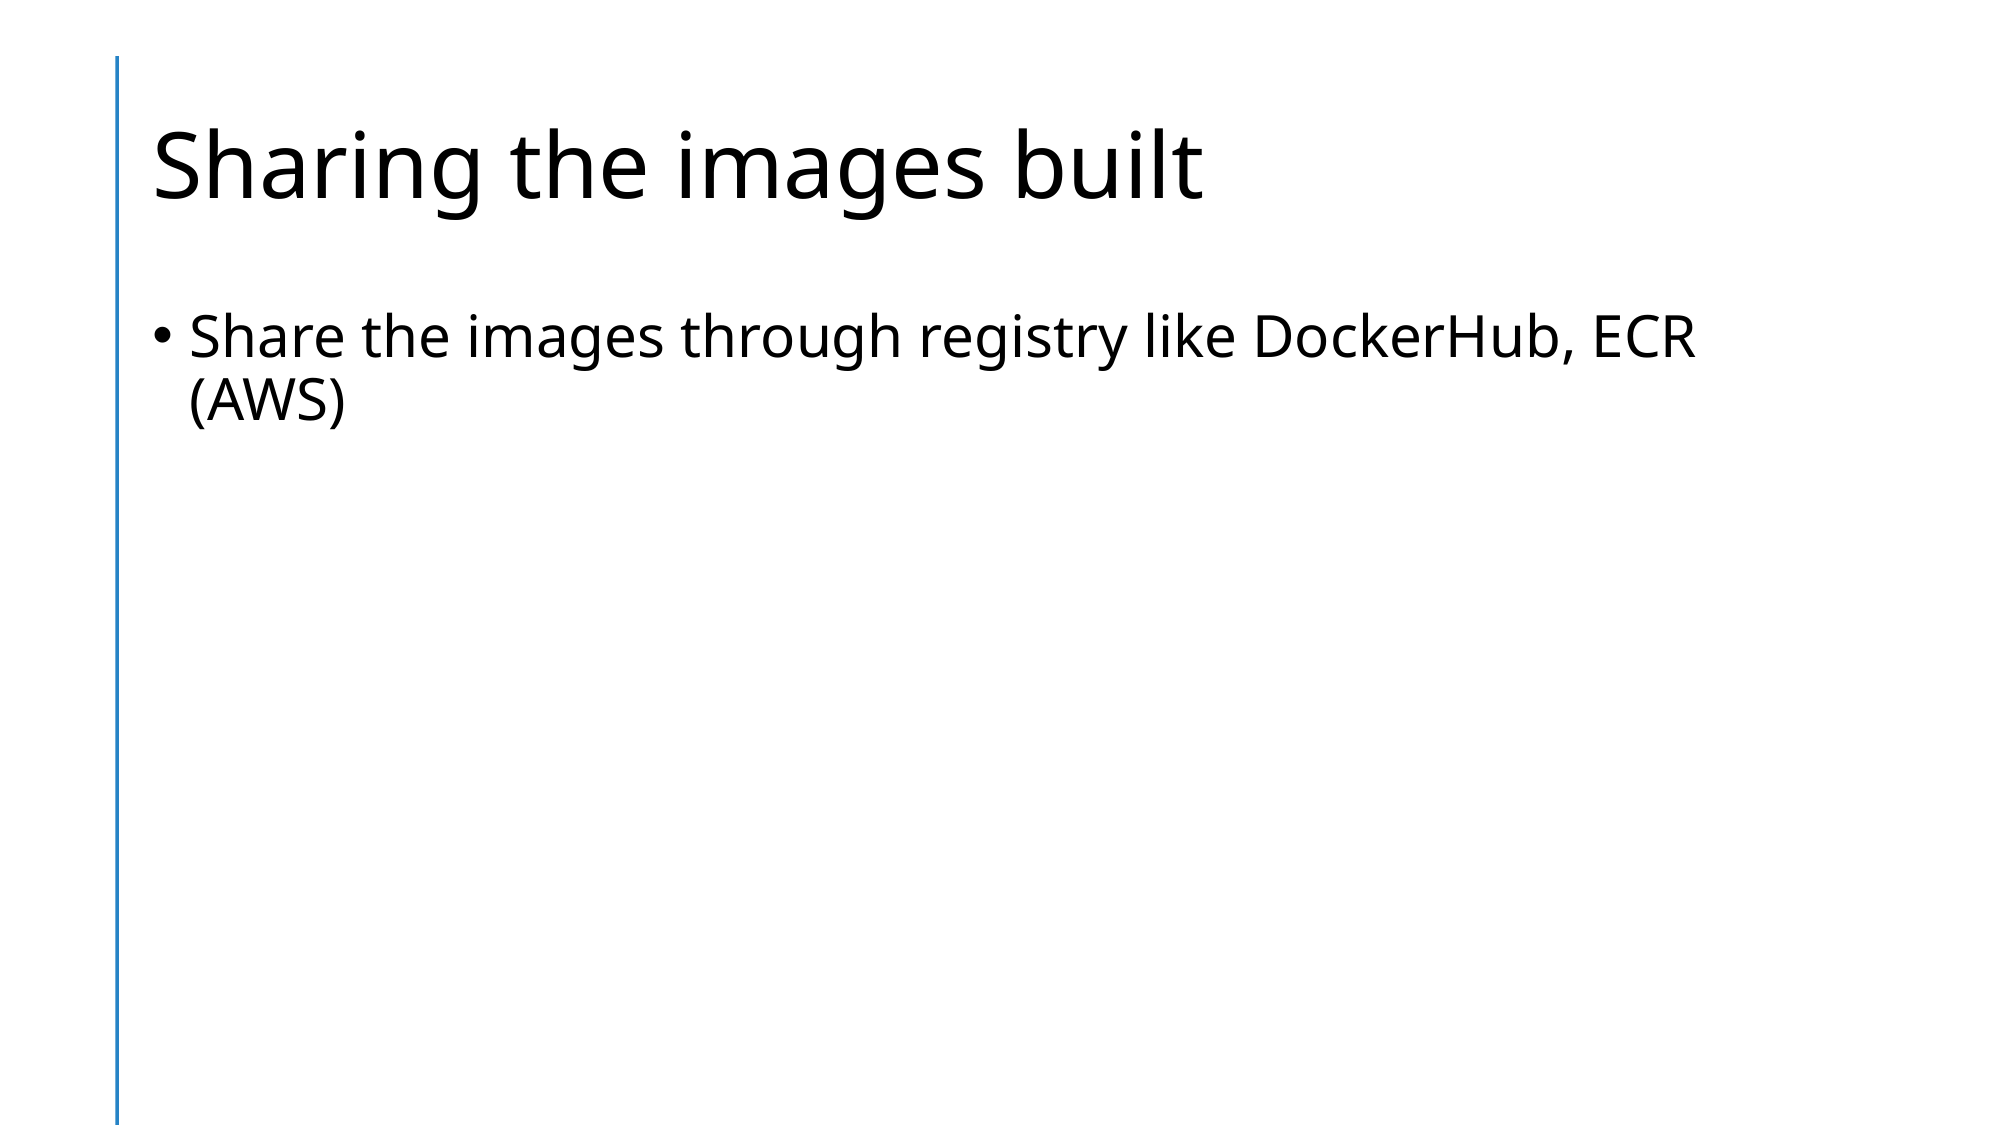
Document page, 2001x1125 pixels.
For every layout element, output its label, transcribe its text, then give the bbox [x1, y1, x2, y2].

title Sharing the images built [137, 59, 1863, 278]
list Share the images through registry like DockerHub, ECR (AWS) [137, 299, 1863, 1014]
